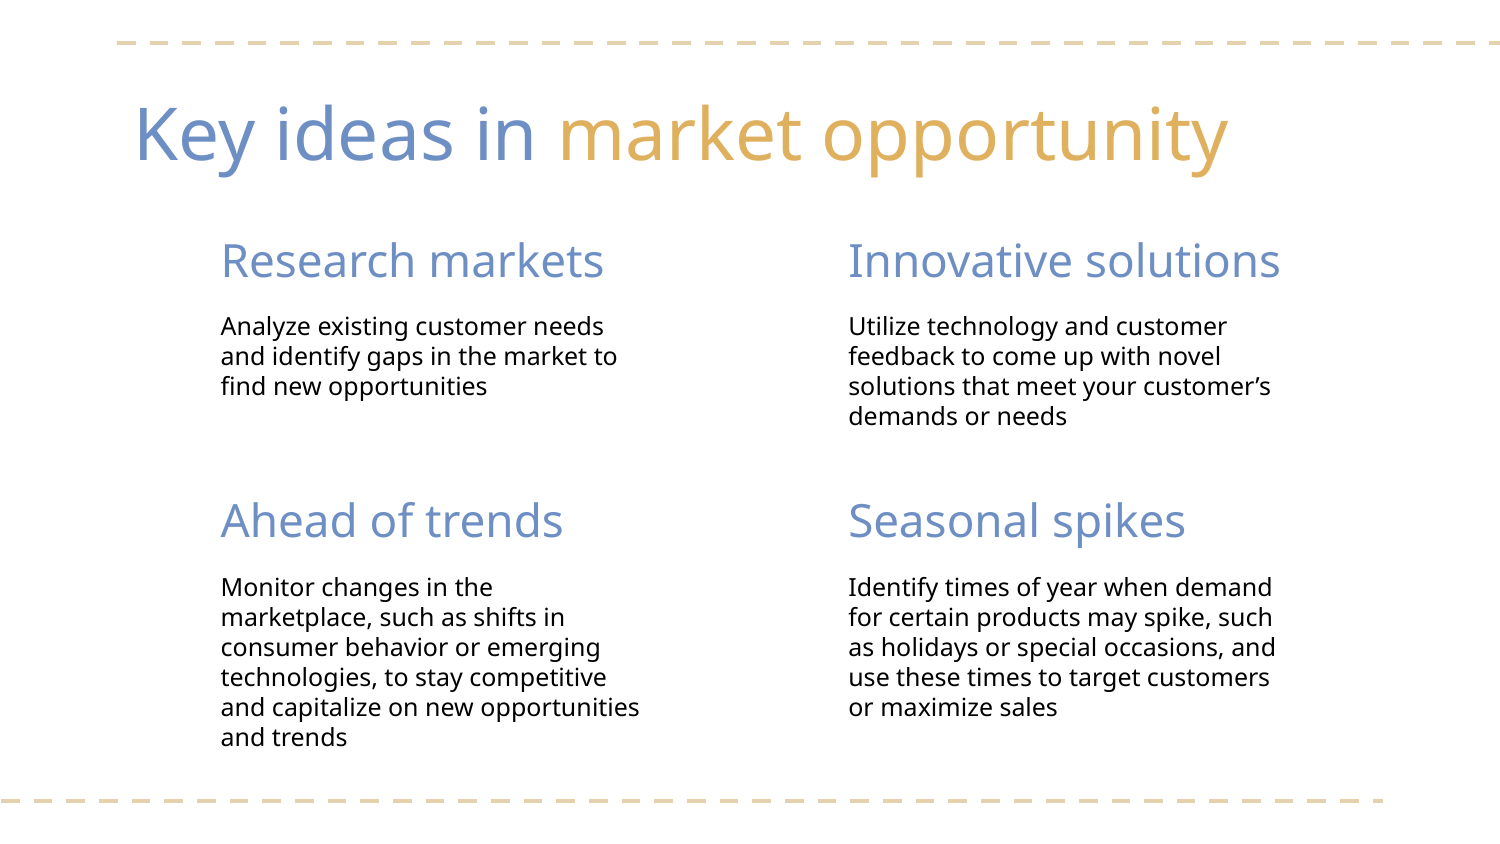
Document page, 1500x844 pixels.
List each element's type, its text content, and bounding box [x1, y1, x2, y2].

subtitle Ahead of trends [205, 481, 667, 556]
subtitle Utilize technology and customer feedback to come up with novel solutions that meet your customer’s demands or needs [833, 302, 1295, 453]
subtitle Monitor changes in the marketplace, such as shifts in consumer behavior or emerging technologies, to stay competitive and capitalize on new opportunities and trends [205, 556, 667, 714]
subtitle Analyze existing customer needs and identify gaps in the market to find new opportunities [205, 302, 667, 453]
subtitle Research markets [205, 221, 667, 302]
subtitle Innovative solutions [833, 221, 1348, 302]
title Key ideas in market opportunity [118, 72, 1382, 167]
subtitle Seasonal spikes [833, 481, 1295, 562]
subtitle Identify times of year when demand for certain products may spike, such as holidays or special occasions, and use these times to target customers or maximize sales [833, 562, 1295, 714]
